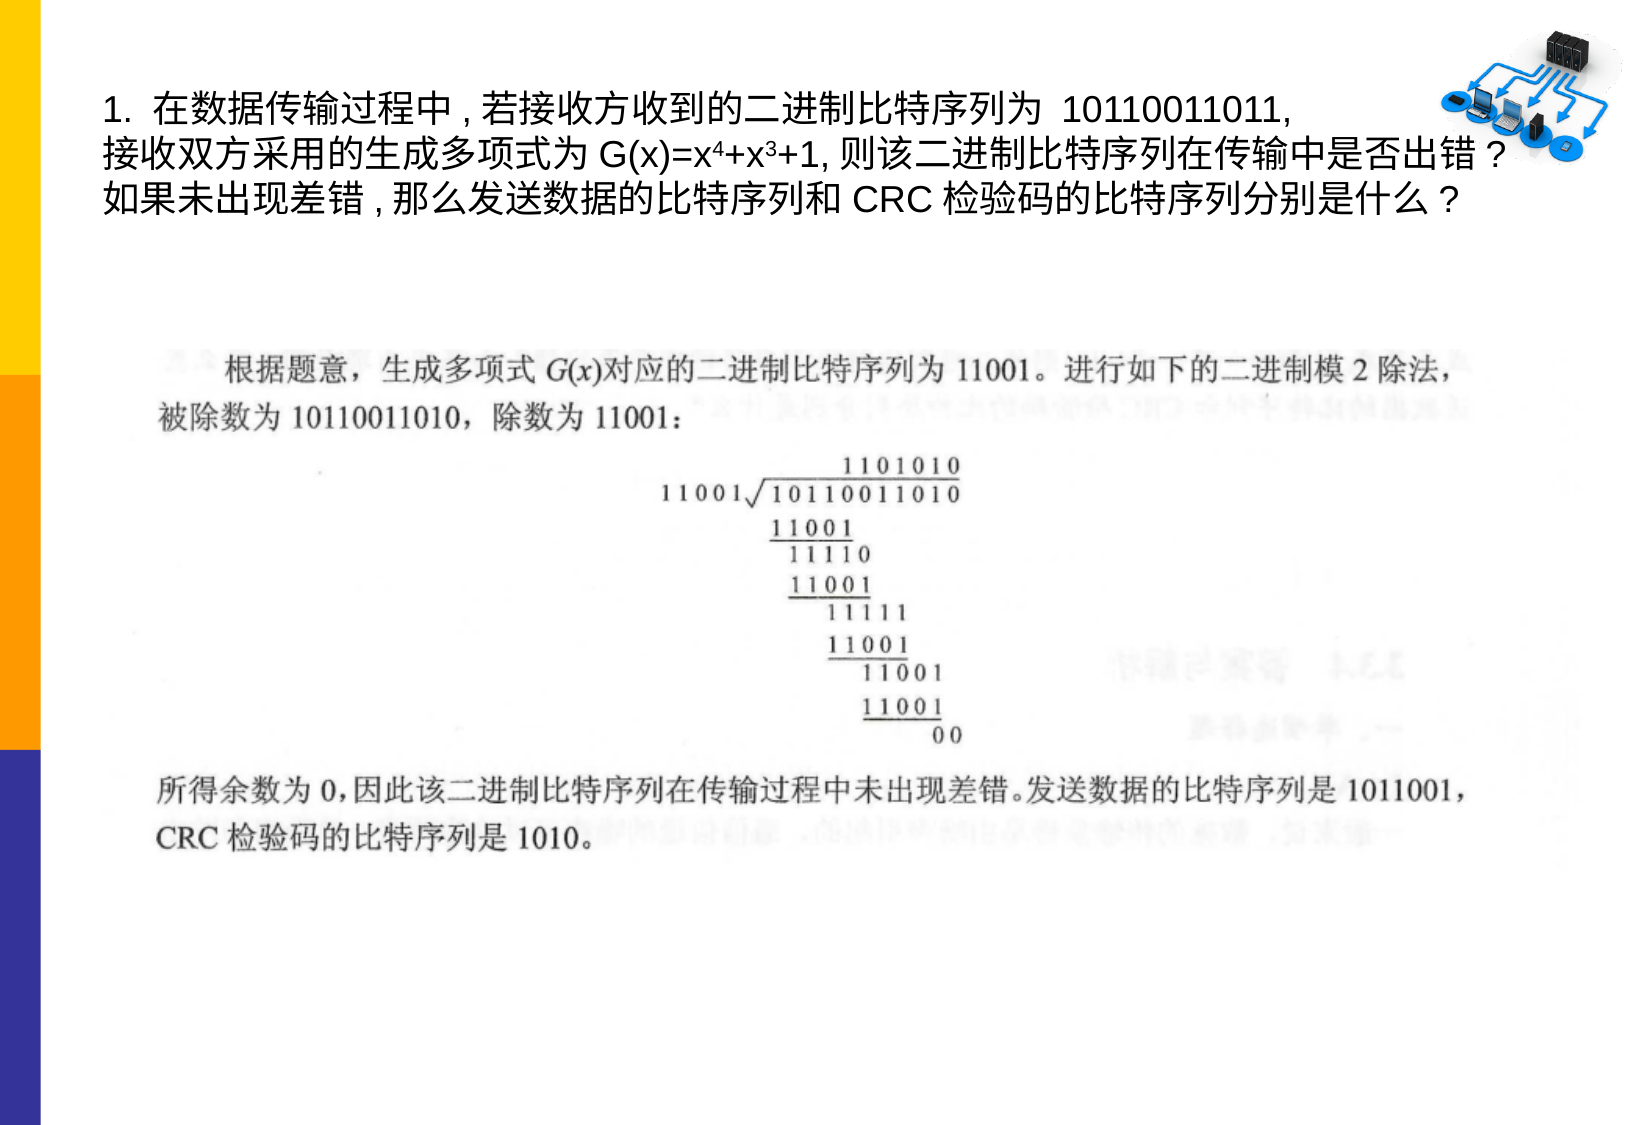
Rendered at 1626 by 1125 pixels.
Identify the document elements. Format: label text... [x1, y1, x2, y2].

text_box 1. 在数据传输过程中,若接收方收到的二进制比特序列为 10110011011, 接收双方采用的生成多项式为G(x)=x4+x3+1,则该二进制比特序列在传输中是否出错? 如果未出现差错,那么发送数据的比特序列和CRC检验码的比特序列分别是什么? [87, 78, 1522, 228]
picture [1438, 30, 1624, 165]
picture [94, 349, 1581, 871]
